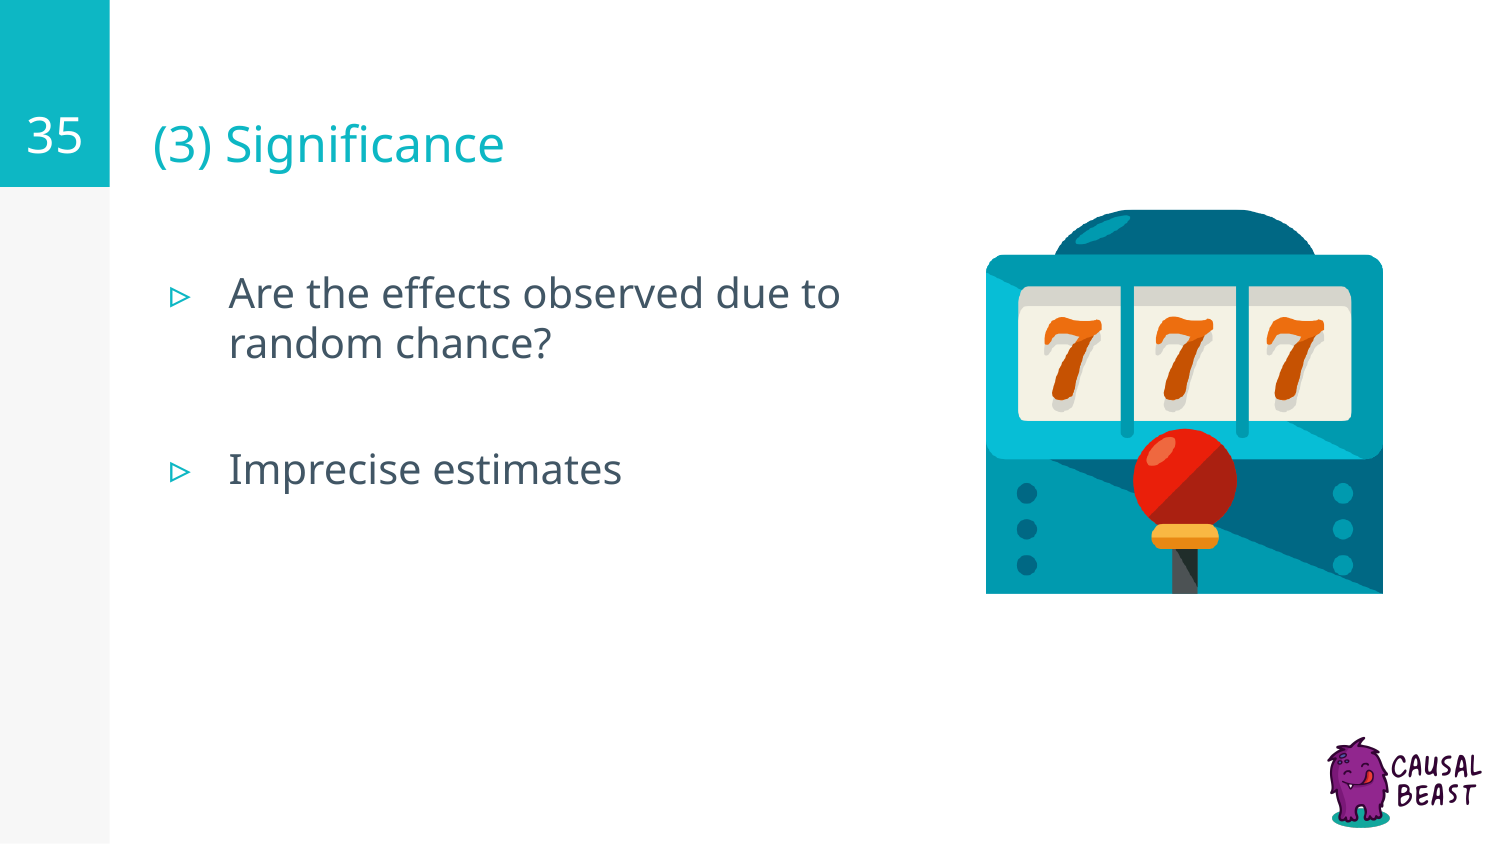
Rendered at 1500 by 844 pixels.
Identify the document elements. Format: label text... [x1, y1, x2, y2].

title (3) Significance [138, 0, 722, 188]
picture [986, 203, 1383, 601]
picture [1304, 722, 1500, 842]
slide_number ‹#› [0, 0, 110, 187]
picture [1334, 556, 1352, 575]
list Are the effects observed due to random chance? Imprecise estimates [138, 252, 987, 808]
picture [1334, 484, 1352, 503]
picture [1334, 520, 1352, 539]
